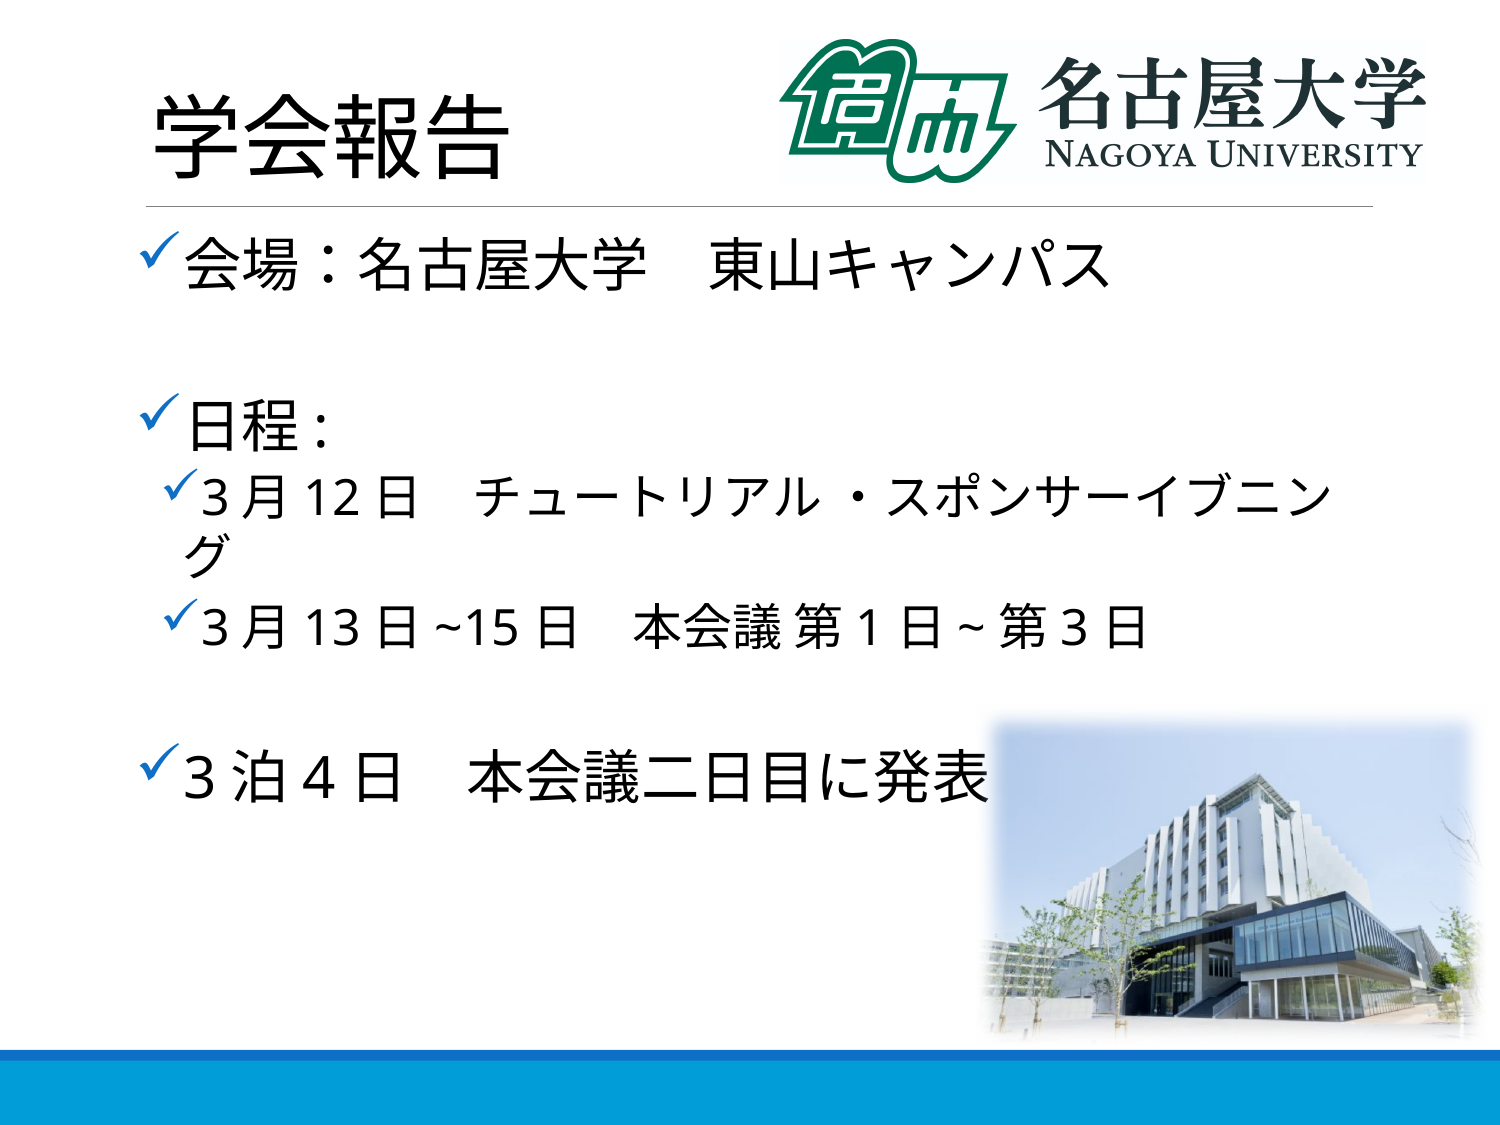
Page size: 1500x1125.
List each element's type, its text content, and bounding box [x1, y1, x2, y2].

picture [779, 38, 1427, 184]
picture [974, 704, 1488, 1046]
title 学会報告 [135, 47, 1425, 198]
list 会場：名古屋大学 東山キャンパス 日程: 3月12日 チュートリアル ・スポンサーイブニング 3月13日~15日 本会議 第1日~第3日 3泊4日 本会議二日目に発表 [135, 220, 1373, 1023]
